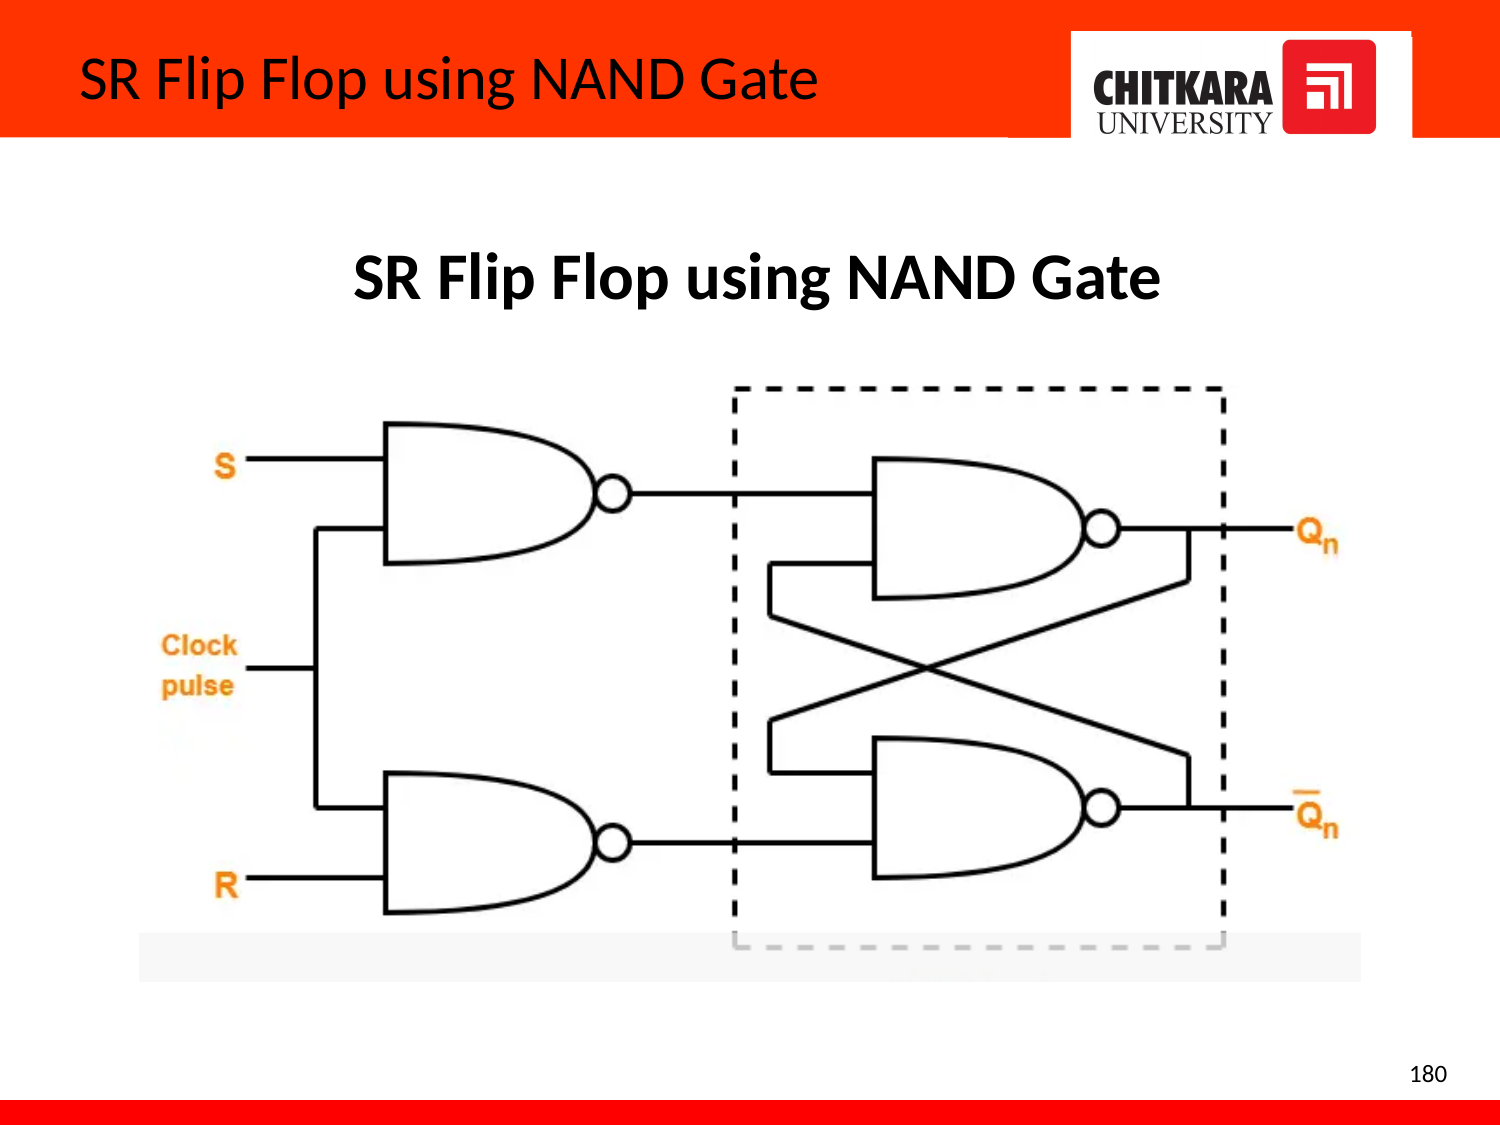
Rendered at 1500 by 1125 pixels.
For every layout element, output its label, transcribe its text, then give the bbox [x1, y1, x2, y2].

slide_number 180 [1100, 1042, 1463, 1103]
picture [139, 336, 1361, 982]
subtitle SR Flip Flop using NAND Gate [87, 224, 1425, 1000]
picture [1074, 37, 1391, 138]
title SR Flip Flop using NAND Gate [0, 0, 900, 150]
